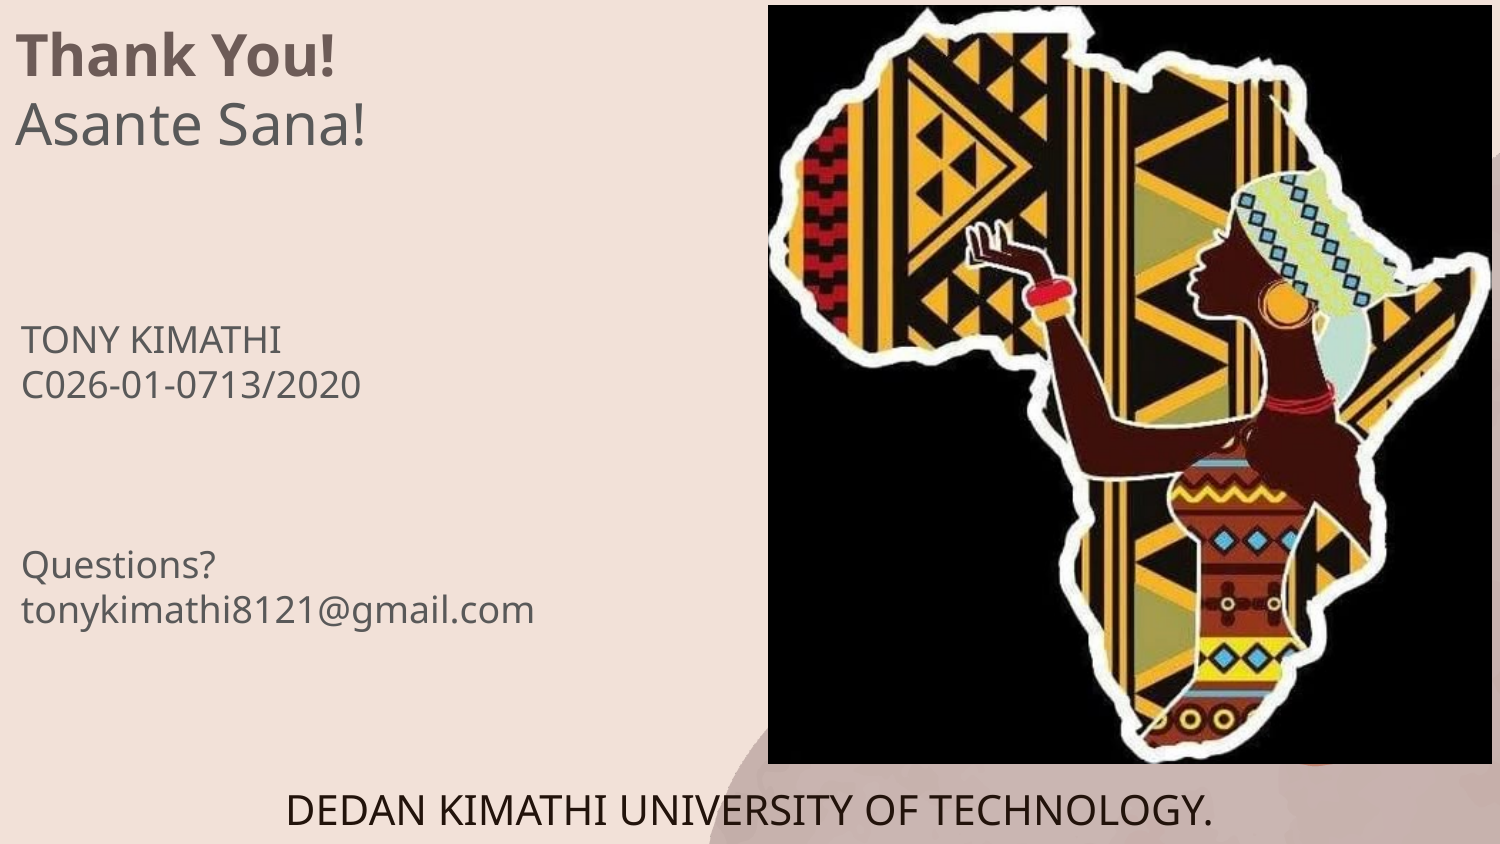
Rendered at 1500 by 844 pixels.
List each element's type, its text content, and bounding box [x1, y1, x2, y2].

title Thank You! Asante Sana! [0, 2, 477, 182]
text_box DEDAN KIMATHI UNIVERSITY OF TECHNOLOGY. [270, 776, 1229, 842]
subtitle TONY KIMATHI C026-01-0713/2020 Questions? tonykimathi8121@gmail.com [5, 256, 767, 710]
picture [0, 0, 1500, 844]
